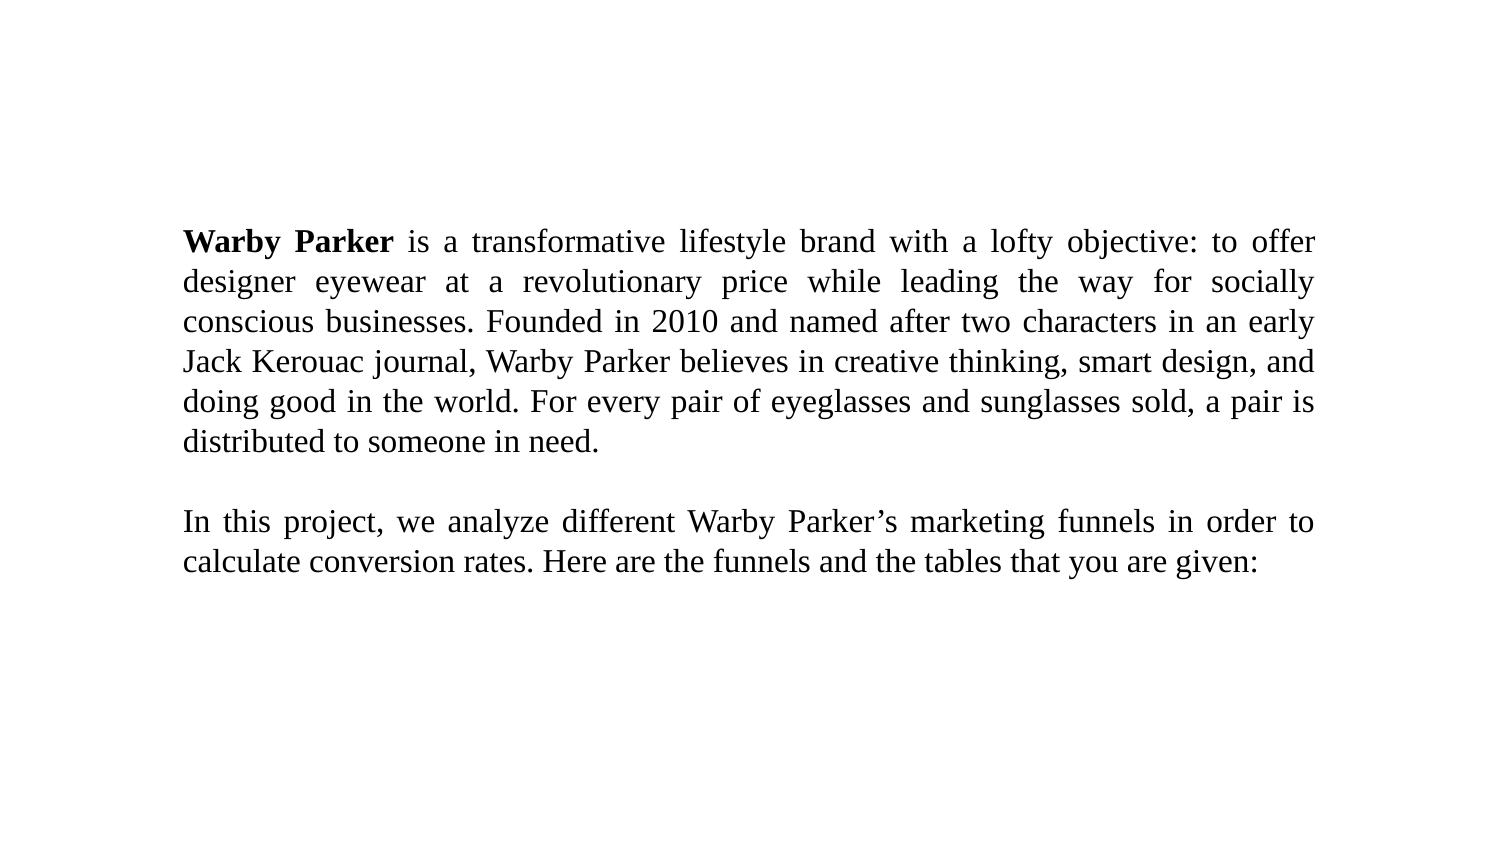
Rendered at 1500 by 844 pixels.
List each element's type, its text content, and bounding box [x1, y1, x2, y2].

text_box Warby Parker is a transformative lifestyle brand with a lofty objective: to offer designer eyewear at a revolutionary price while leading the way for socially conscious businesses. Founded in 2010 and named after two characters in an early Jack Kerouac journal, Warby Parker believes in creative thinking, smart design, and doing good in the world. For every pair of eyeglasses and sunglasses sold, a pair is distributed to someone in need. In this project, we analyze different Warby Parker’s marketing funnels in order to calculate conversion rates. Here are the funnels and the tables that you are given: [168, 212, 1332, 627]
